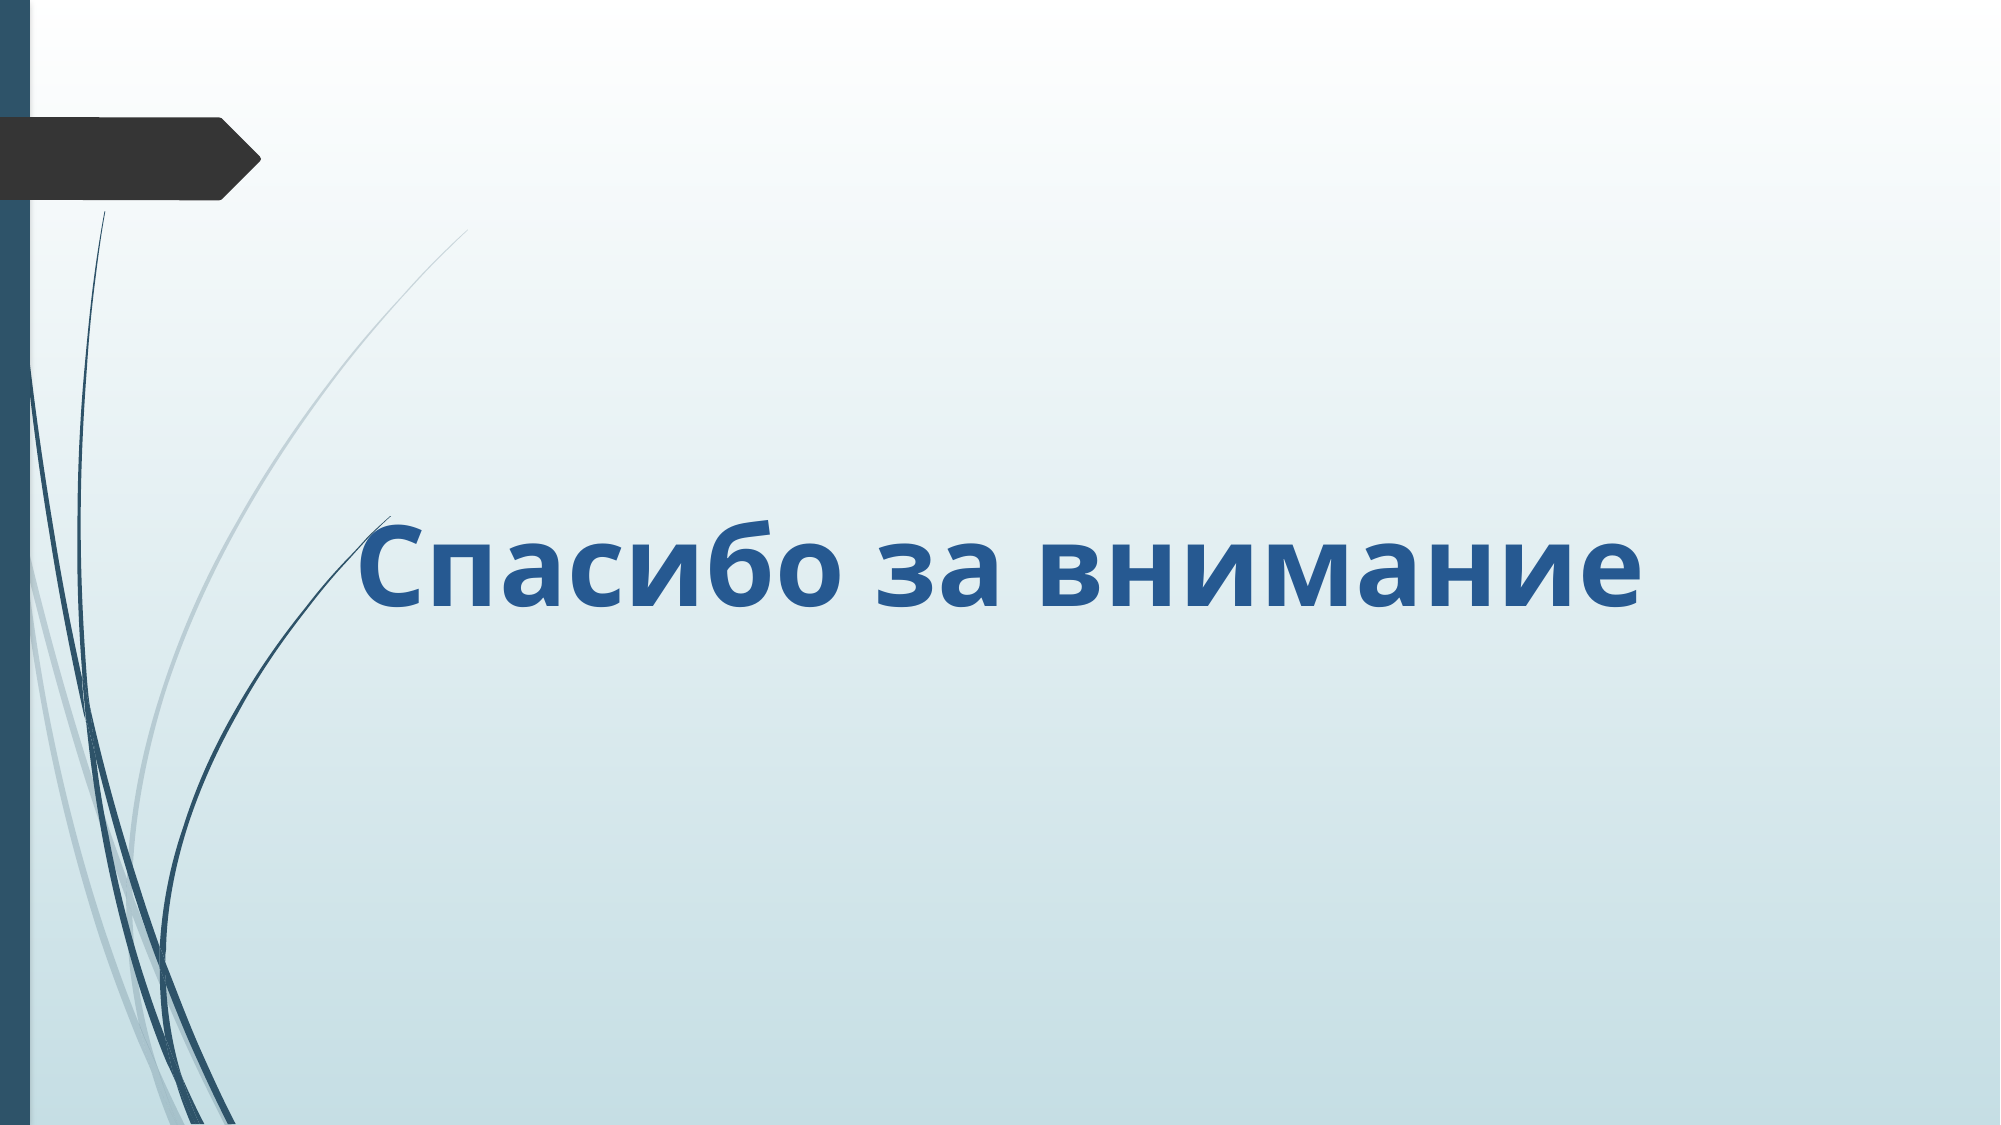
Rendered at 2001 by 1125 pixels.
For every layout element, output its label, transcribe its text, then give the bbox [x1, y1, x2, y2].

text_box Спасибо за внимание [339, 486, 1661, 637]
